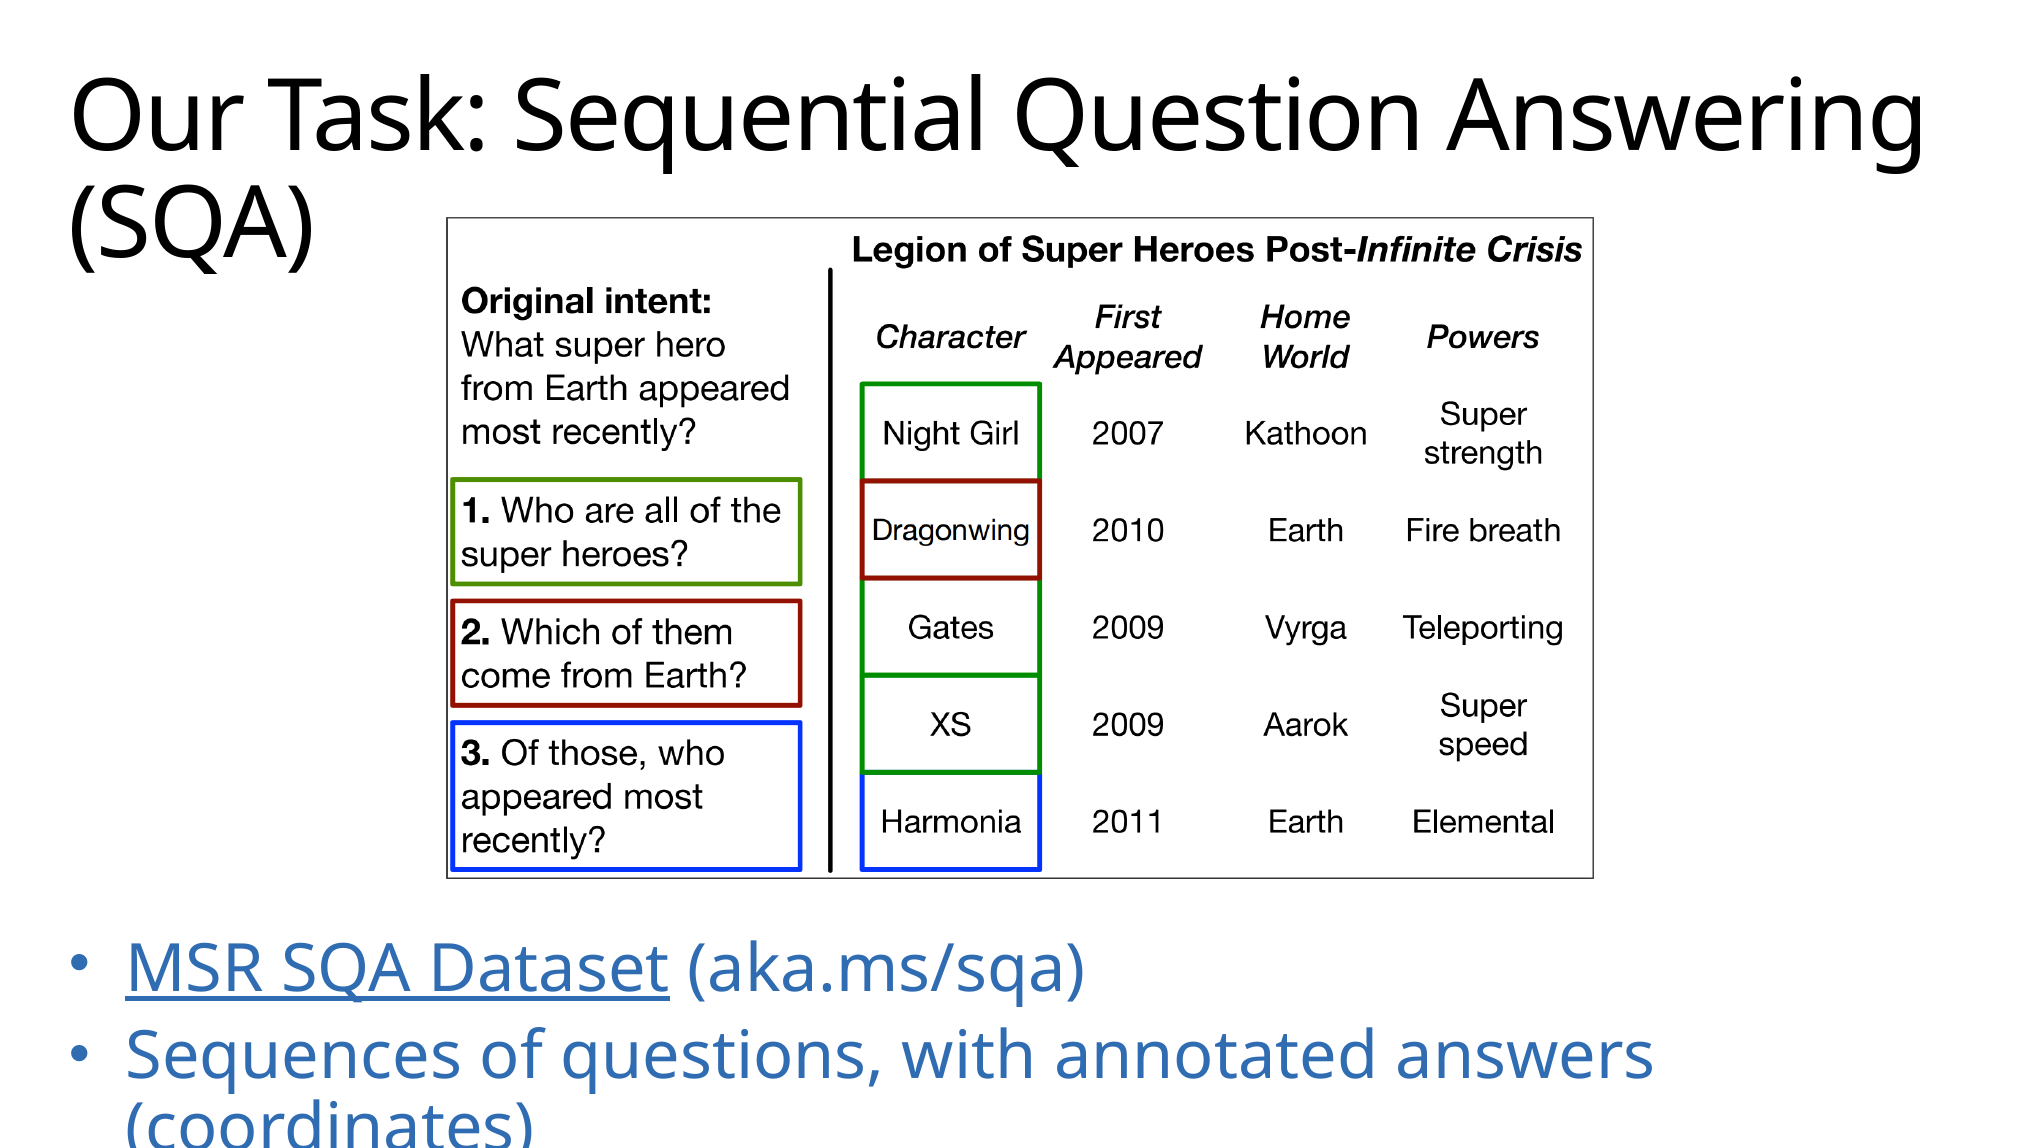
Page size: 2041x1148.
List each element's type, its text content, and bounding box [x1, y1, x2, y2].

title Our Task: Sequential Question Answering (SQA) [45, 48, 1996, 200]
list MSR SQA Dataset (aka.ms/sqa) Sequences of questions, with annotated answers (coordinates) [45, 910, 1996, 1103]
picture [446, 217, 1594, 879]
